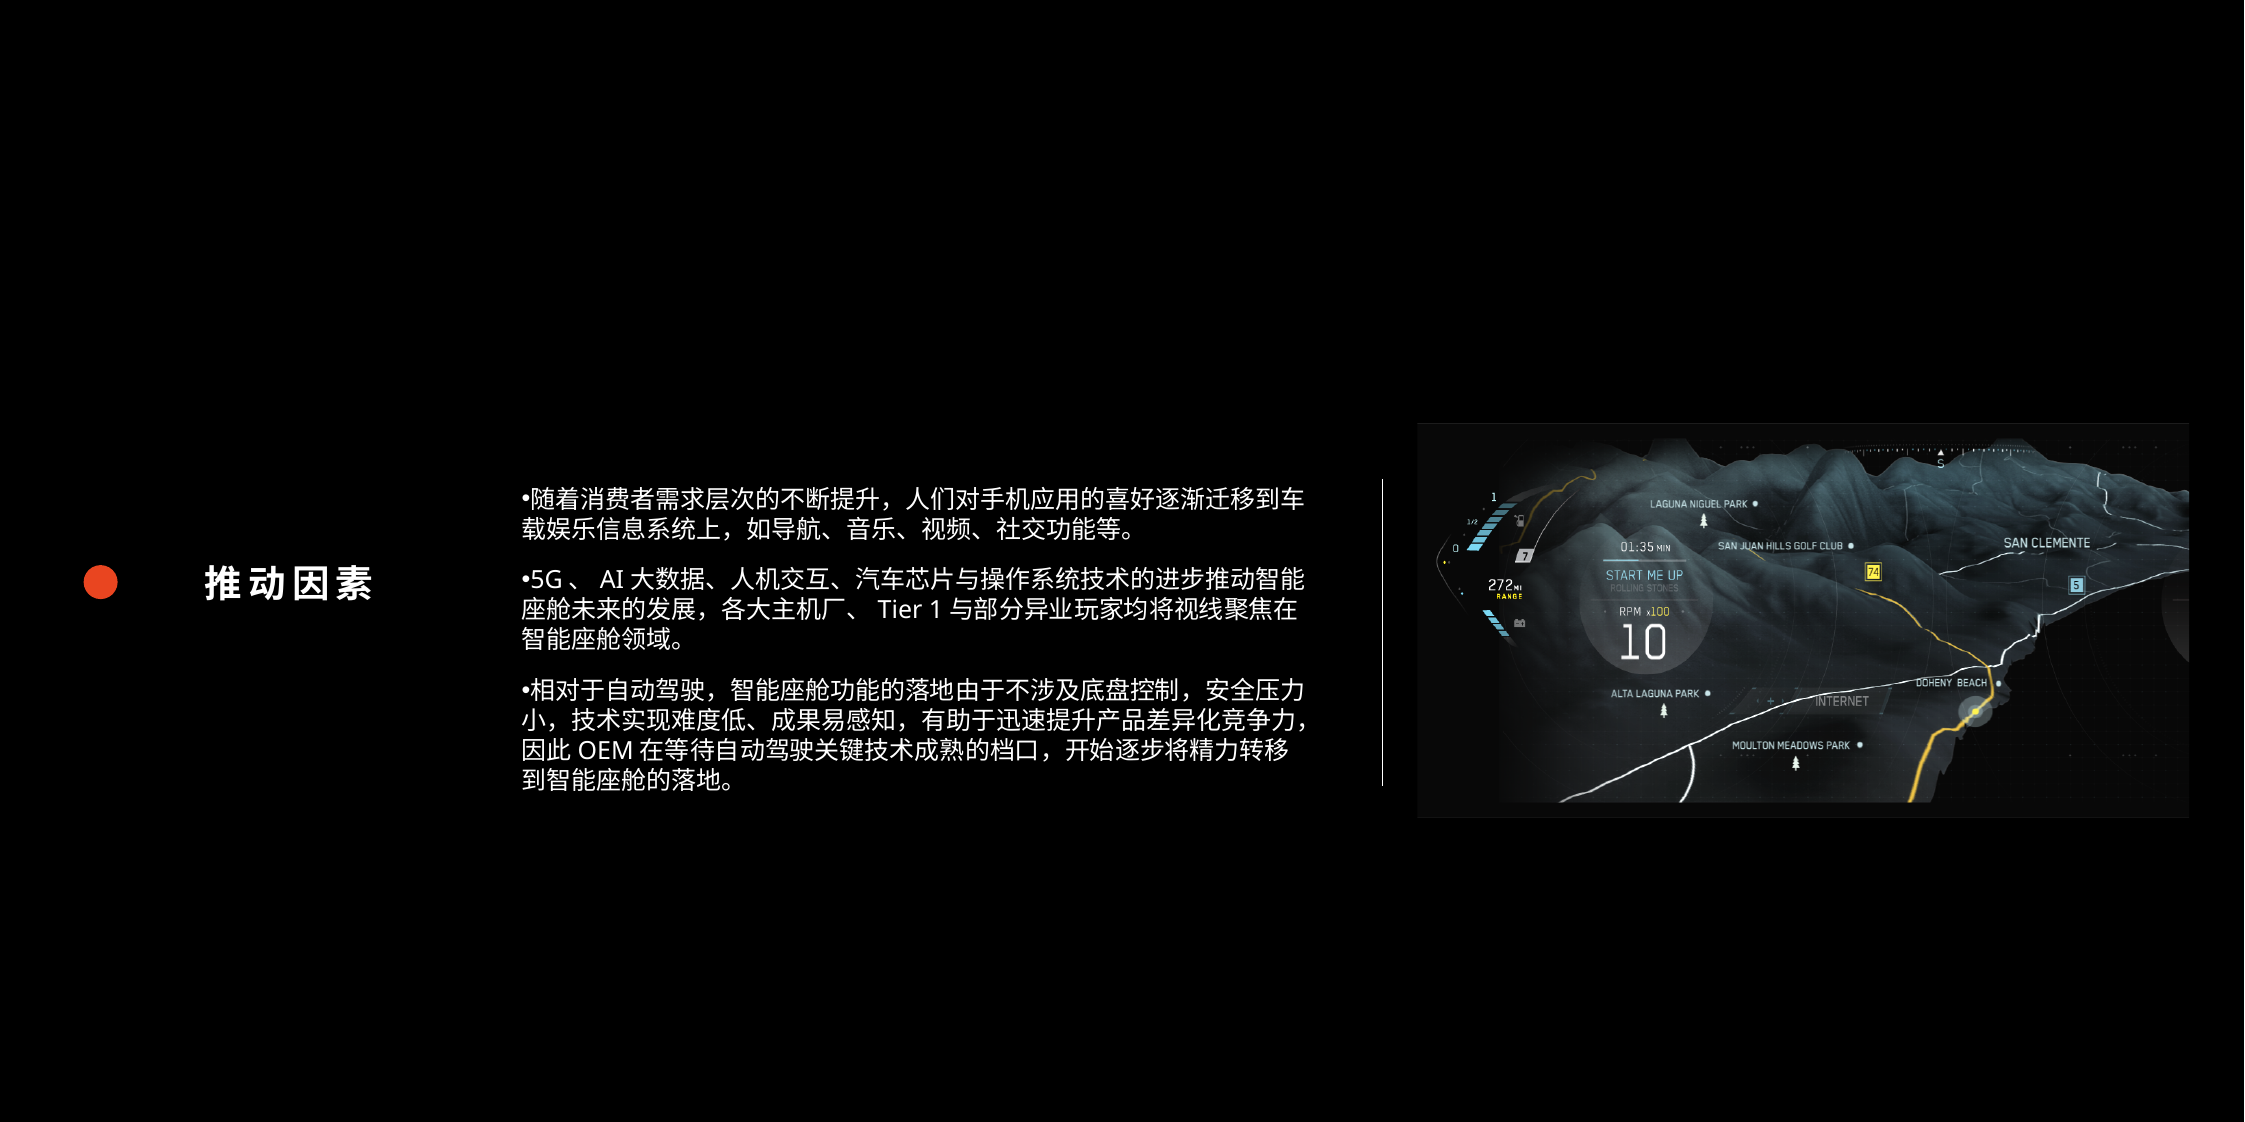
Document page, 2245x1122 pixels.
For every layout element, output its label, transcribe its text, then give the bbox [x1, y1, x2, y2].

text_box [83, 524, 461, 640]
picture [1417, 423, 2190, 819]
text_box 随着消费者需求层次的不断提升，人们对手机应用的喜好逐渐迁移到车载娱乐信息系统上，如导航、音乐、视频、社交功能等。 5G、AI大数据、人机交互、汽车芯片与操作系统技术的进步推动智能座舱未来的发展，各大主机厂、Tier 1与部分异业玩家均将视线聚焦在智能座舱领域。 相对于自动驾驶，智能座舱功能的落地由于不涉及底盘控制，安全压力小，技术实现难度低、成果易感知，有助于迅速提升产品差异化竞争力，因此OEM在等待自动驾驶关键技术成熟的档口，开始逐步将精力转移到智能座舱的落地。 [506, 475, 1325, 883]
